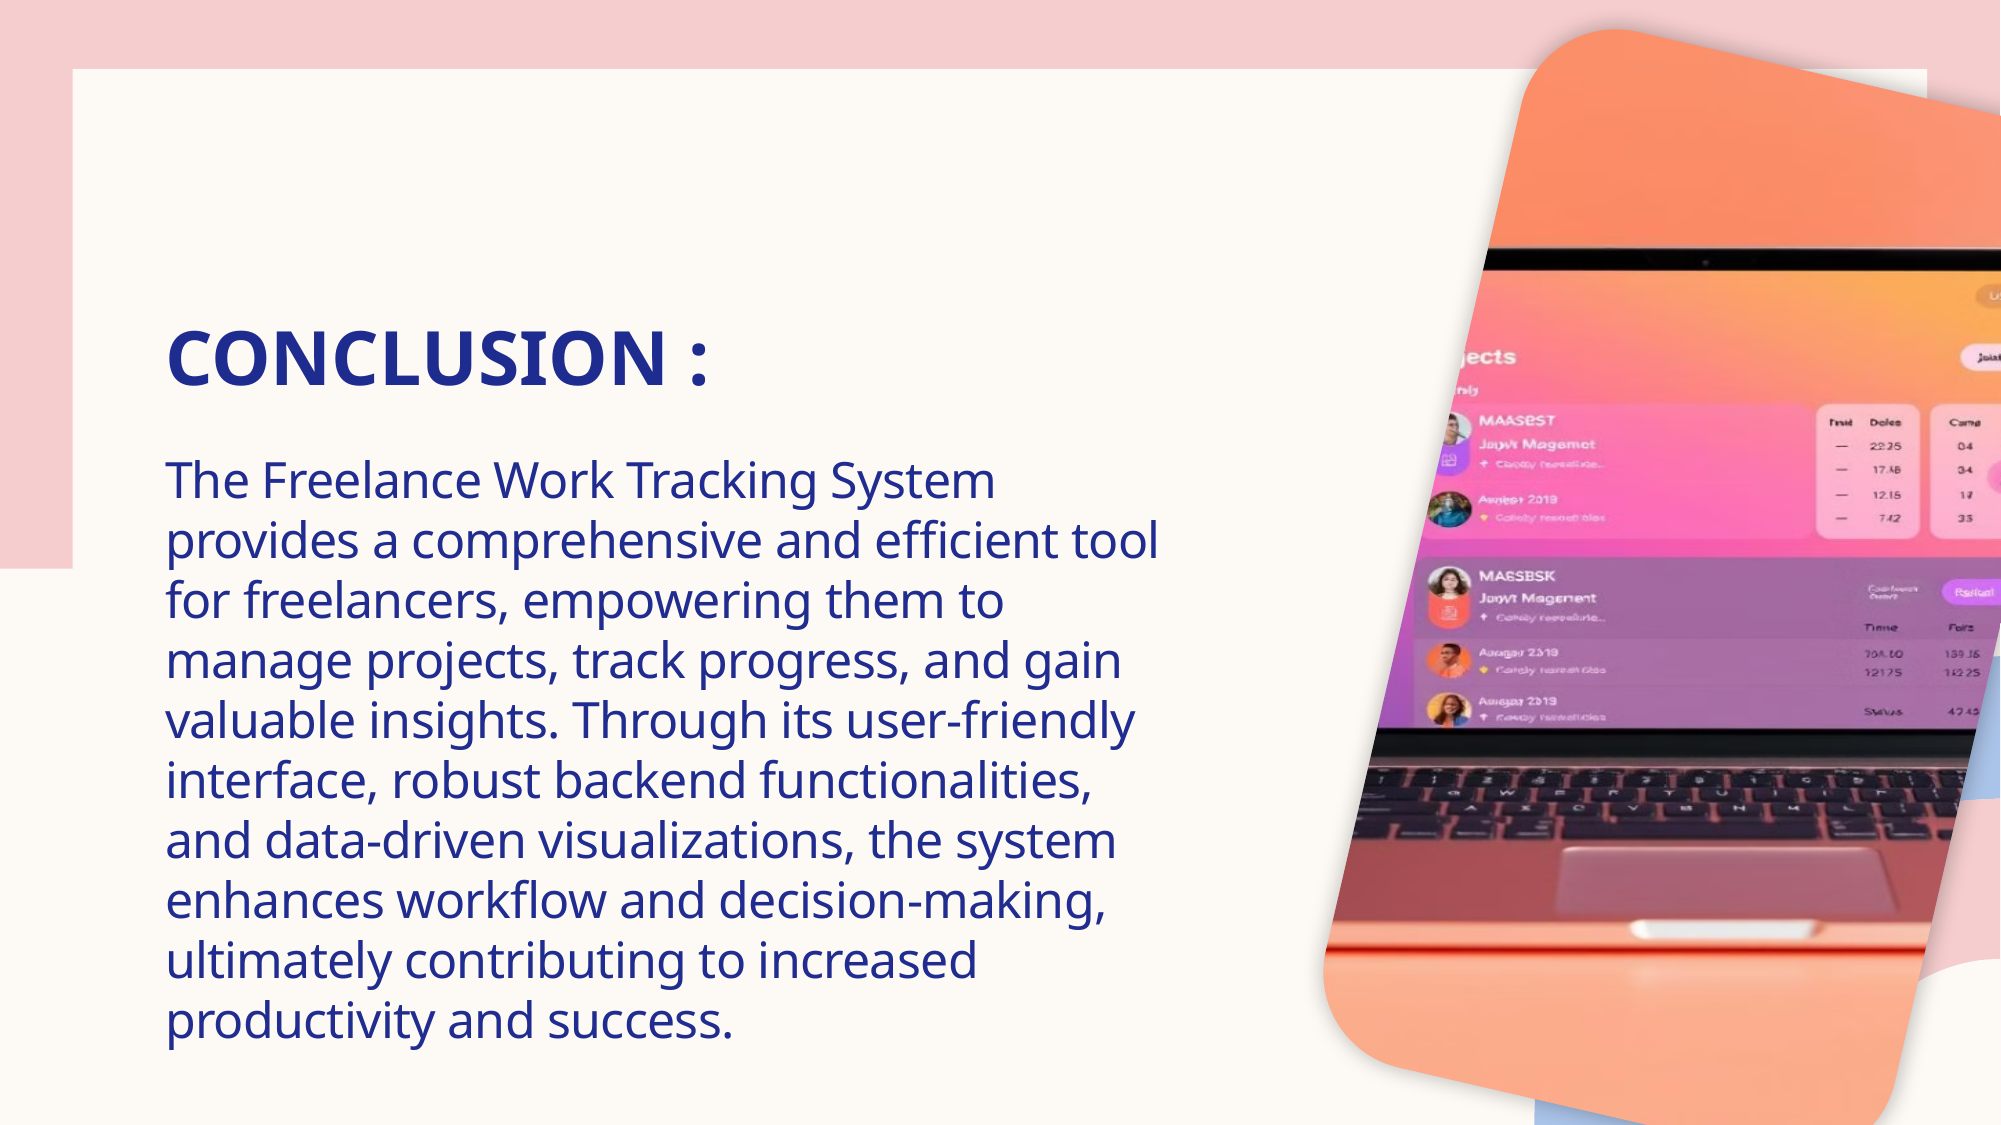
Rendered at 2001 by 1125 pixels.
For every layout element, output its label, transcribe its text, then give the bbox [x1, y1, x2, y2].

title CONCLUSION : [150, 158, 1402, 401]
picture [1323, 29, 2001, 1125]
list The Freelance Work Tracking System provides a comprehensive and efficient tool for freelancers, empowering them to manage projects, track progress, and gain valuable insights. Through its user-friendly interface, robust backend functionalities, and data-driven visualizations, the system enhances workflow and decision-making, ultimately contributing to increased productivity and success. [150, 377, 1187, 1058]
